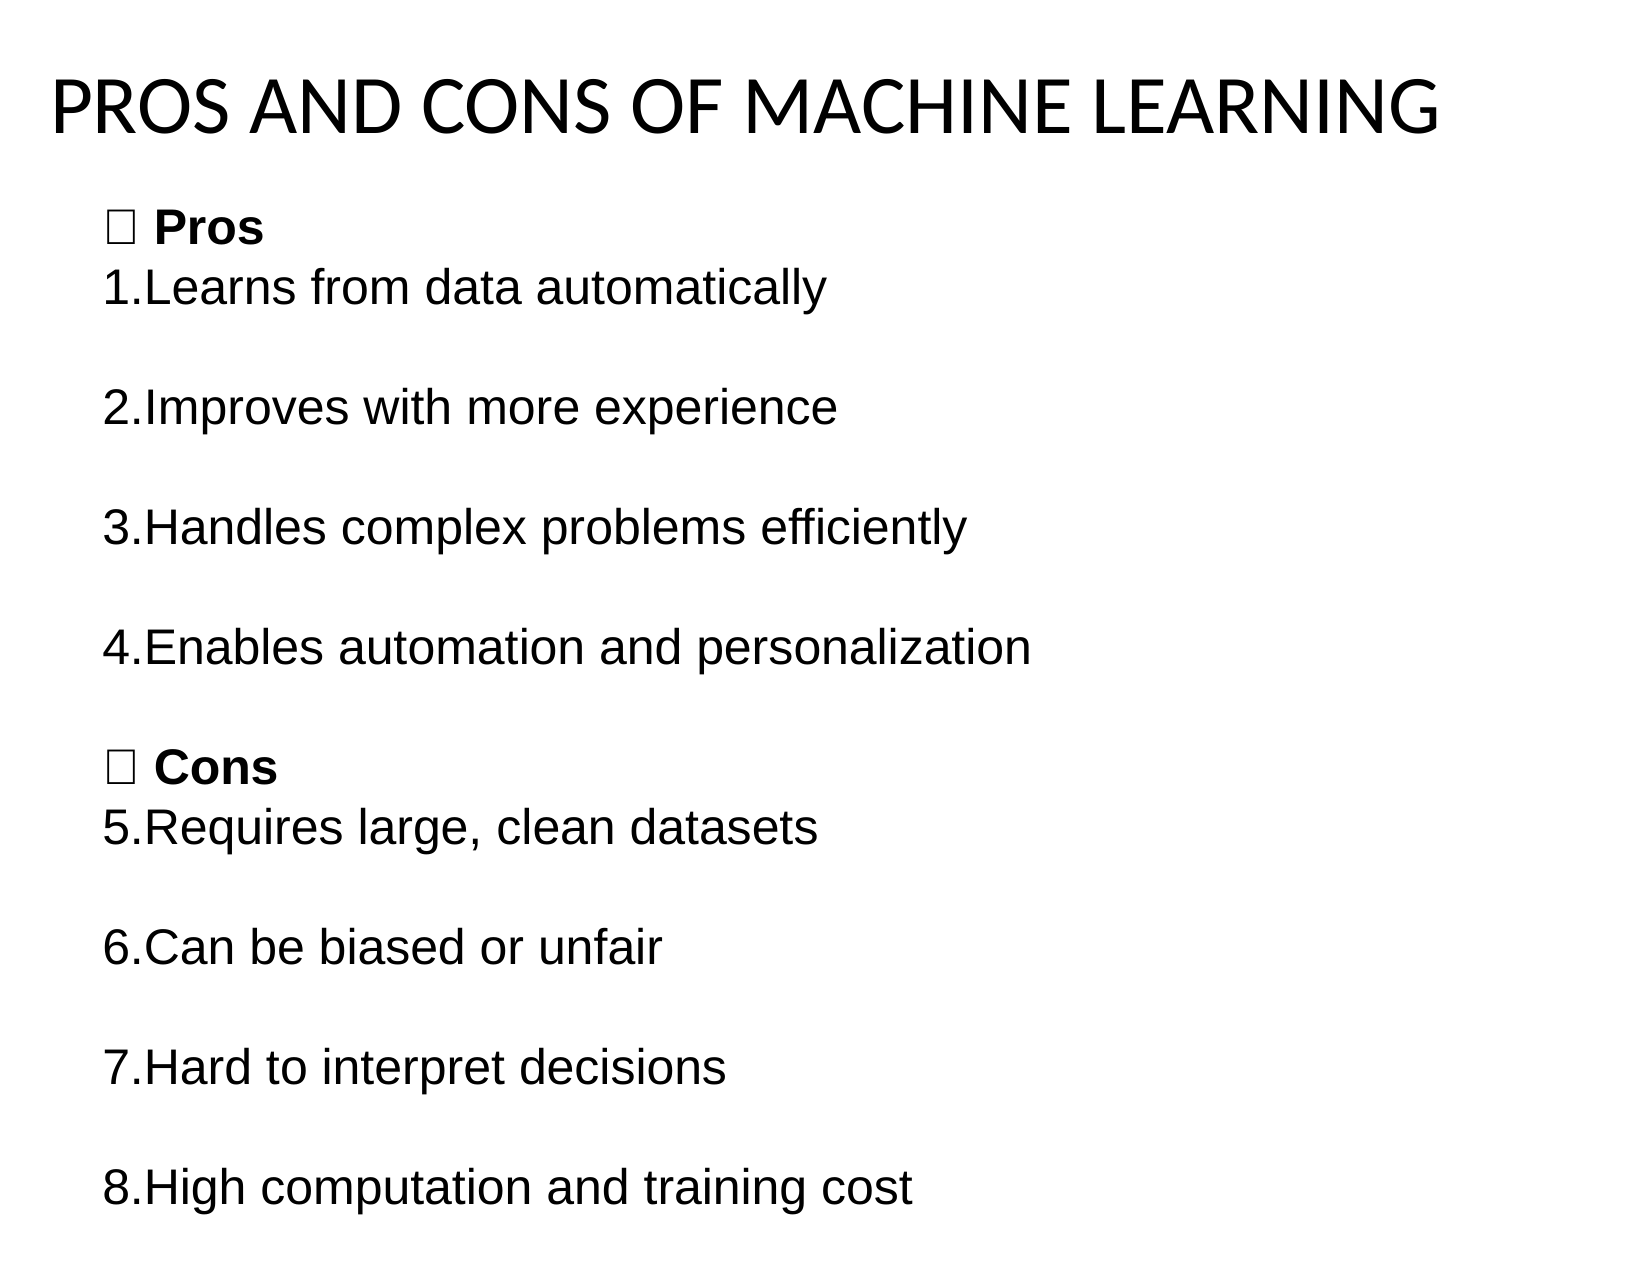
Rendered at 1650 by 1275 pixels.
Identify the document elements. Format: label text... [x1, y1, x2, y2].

text_box ✅ Pros Learns from data automatically Improves with more experience Handles complex problems efficiently Enables automation and personalization ❌ Cons Requires large, clean datasets Can be biased or unfair Hard to interpret decisions High computation and training cost [87, 187, 1375, 1223]
title PROS AND CONS OF MACHINE LEARNING [50, 50, 1535, 151]
